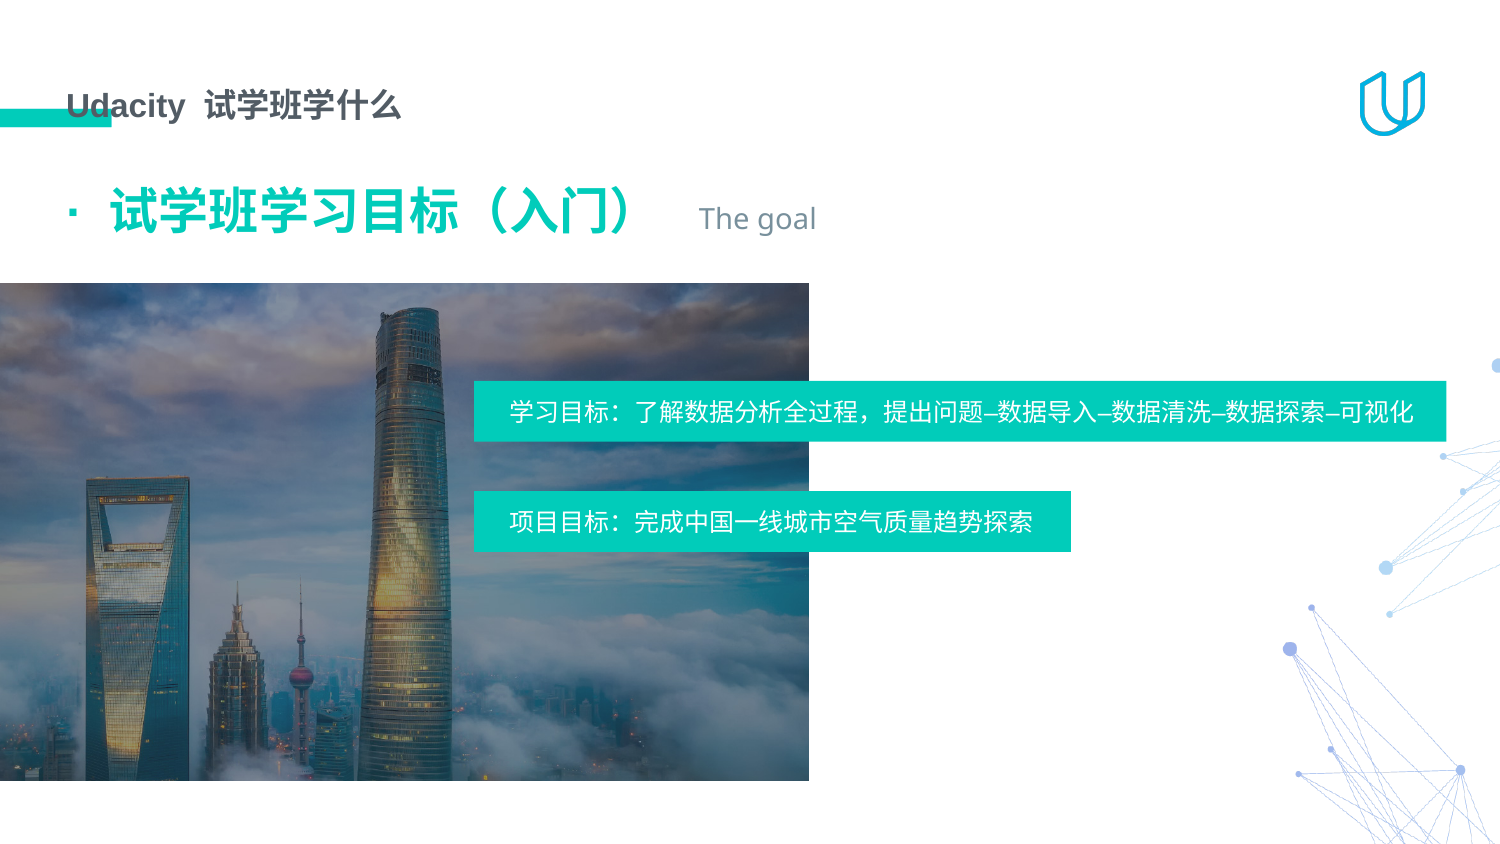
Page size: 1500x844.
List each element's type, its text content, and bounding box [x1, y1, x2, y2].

text_box 学习目标：了解数据分析全过程，提出问题–数据导入–数据清洗–数据探索–可视化 [813, 380, 1447, 442]
picture [0, 0, 1500, 844]
text_box [0, 108, 51, 128]
title Udacity 试学班学什么 [51, 56, 547, 151]
title · 试学班学习目标（入门） The goal [51, 176, 996, 243]
text_box 项目目标：完成中国一线城市空气质量趋势探索 [813, 491, 1071, 552]
